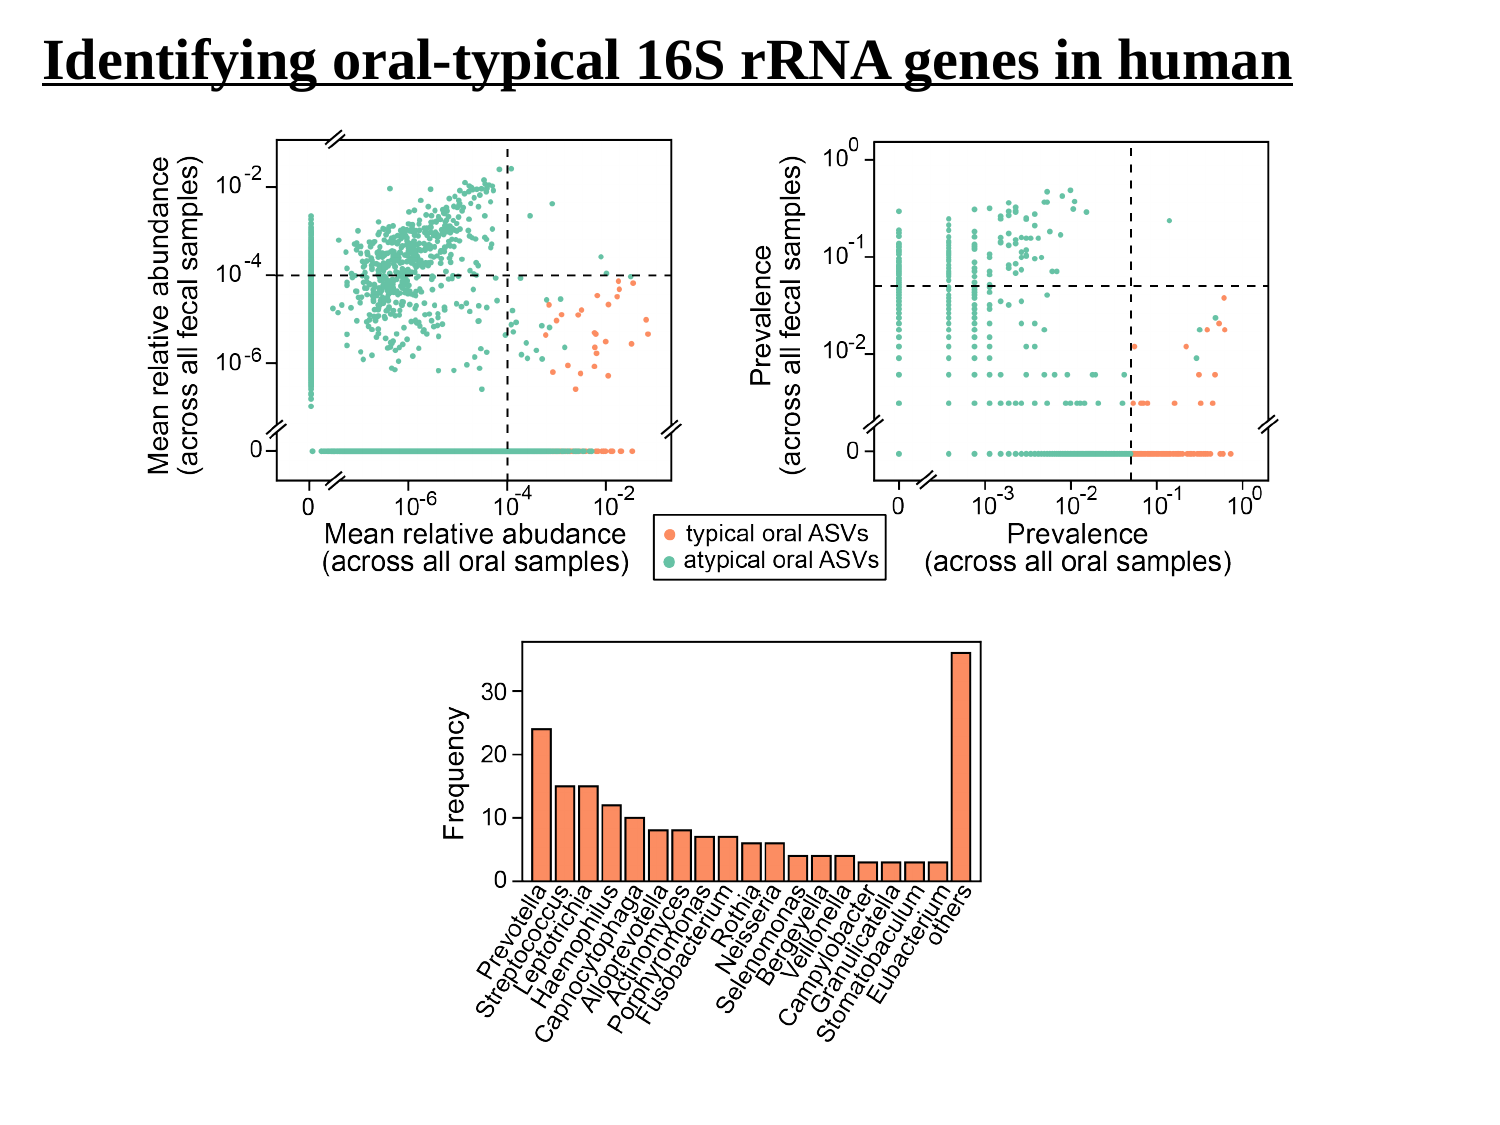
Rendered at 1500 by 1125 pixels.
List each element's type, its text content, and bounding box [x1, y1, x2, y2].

text_box Identifying oral-typical 16S rRNA genes in human [27, 13, 1432, 99]
picture [143, 129, 1279, 1050]
